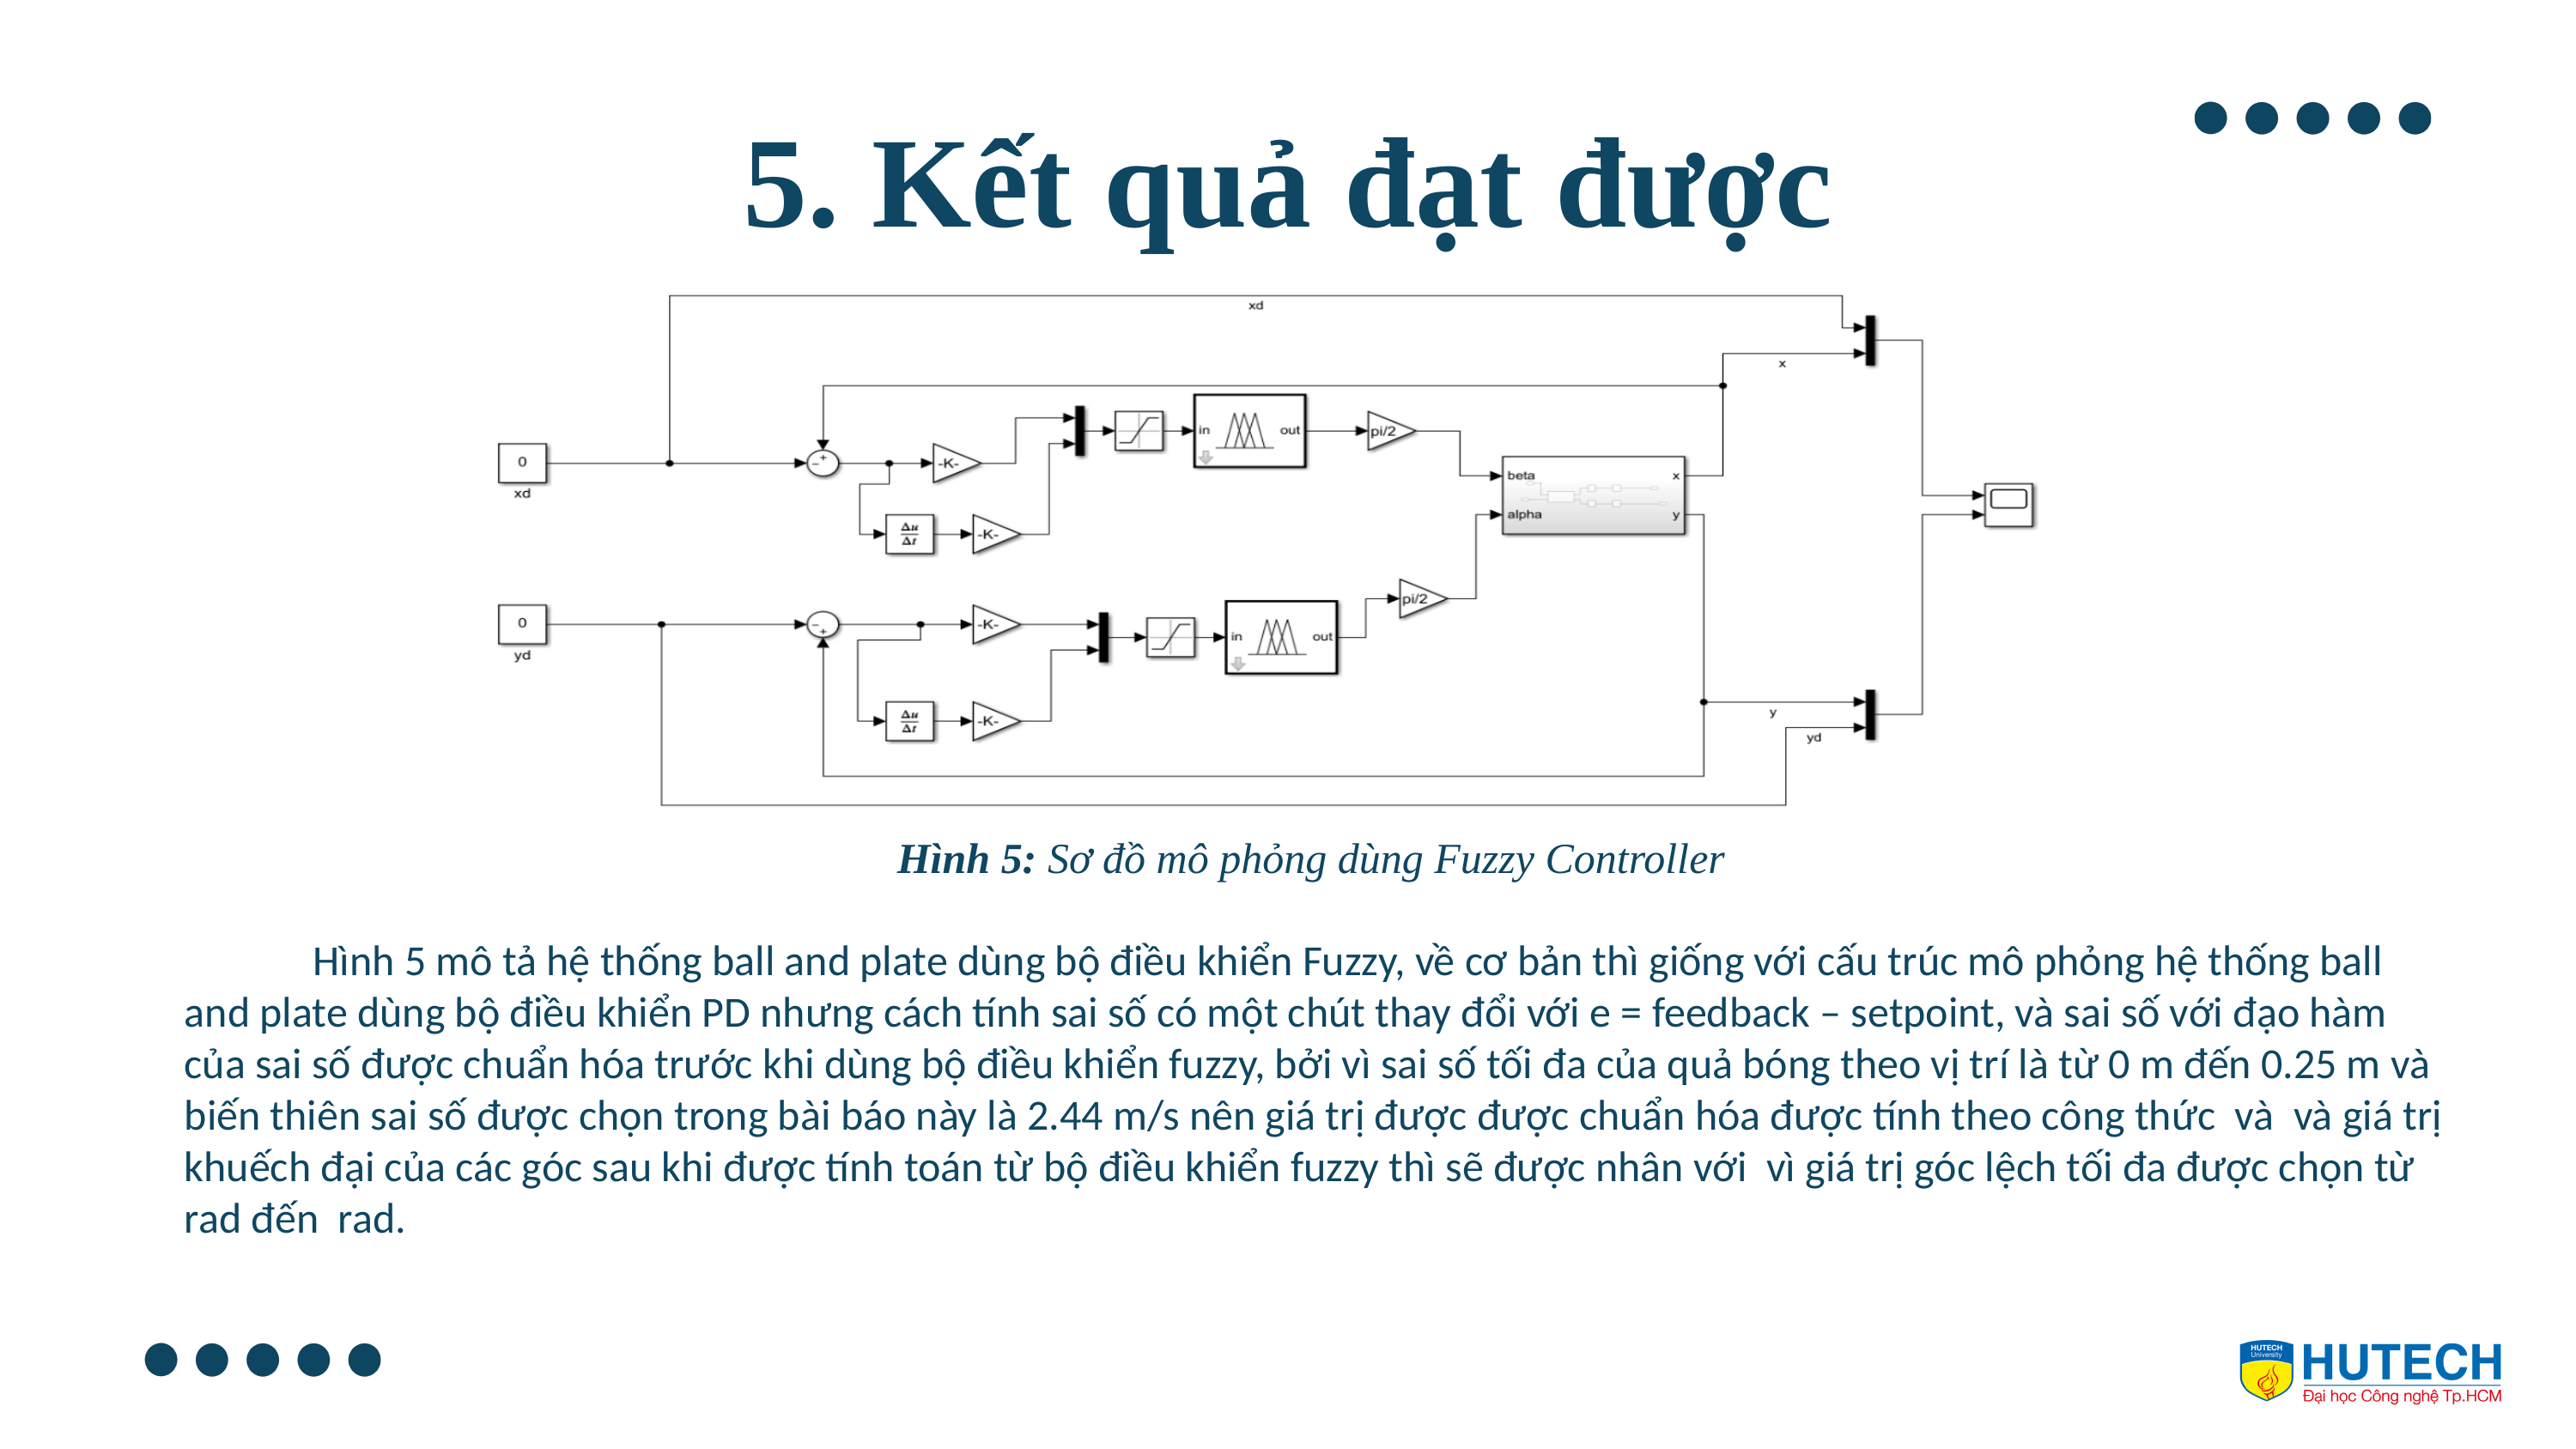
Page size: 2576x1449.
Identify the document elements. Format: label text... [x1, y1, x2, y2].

text_box [2221, 1325, 2519, 1420]
text_box [144, 1342, 381, 1378]
text_box [2194, 100, 2432, 136]
text_box 5. Kết quả đạt được [526, 123, 2050, 228]
text_box Hình 5: Sơ đồ mô phỏng dùng Fuzzy Controller [756, 828, 1865, 919]
picture [462, 273, 2039, 820]
